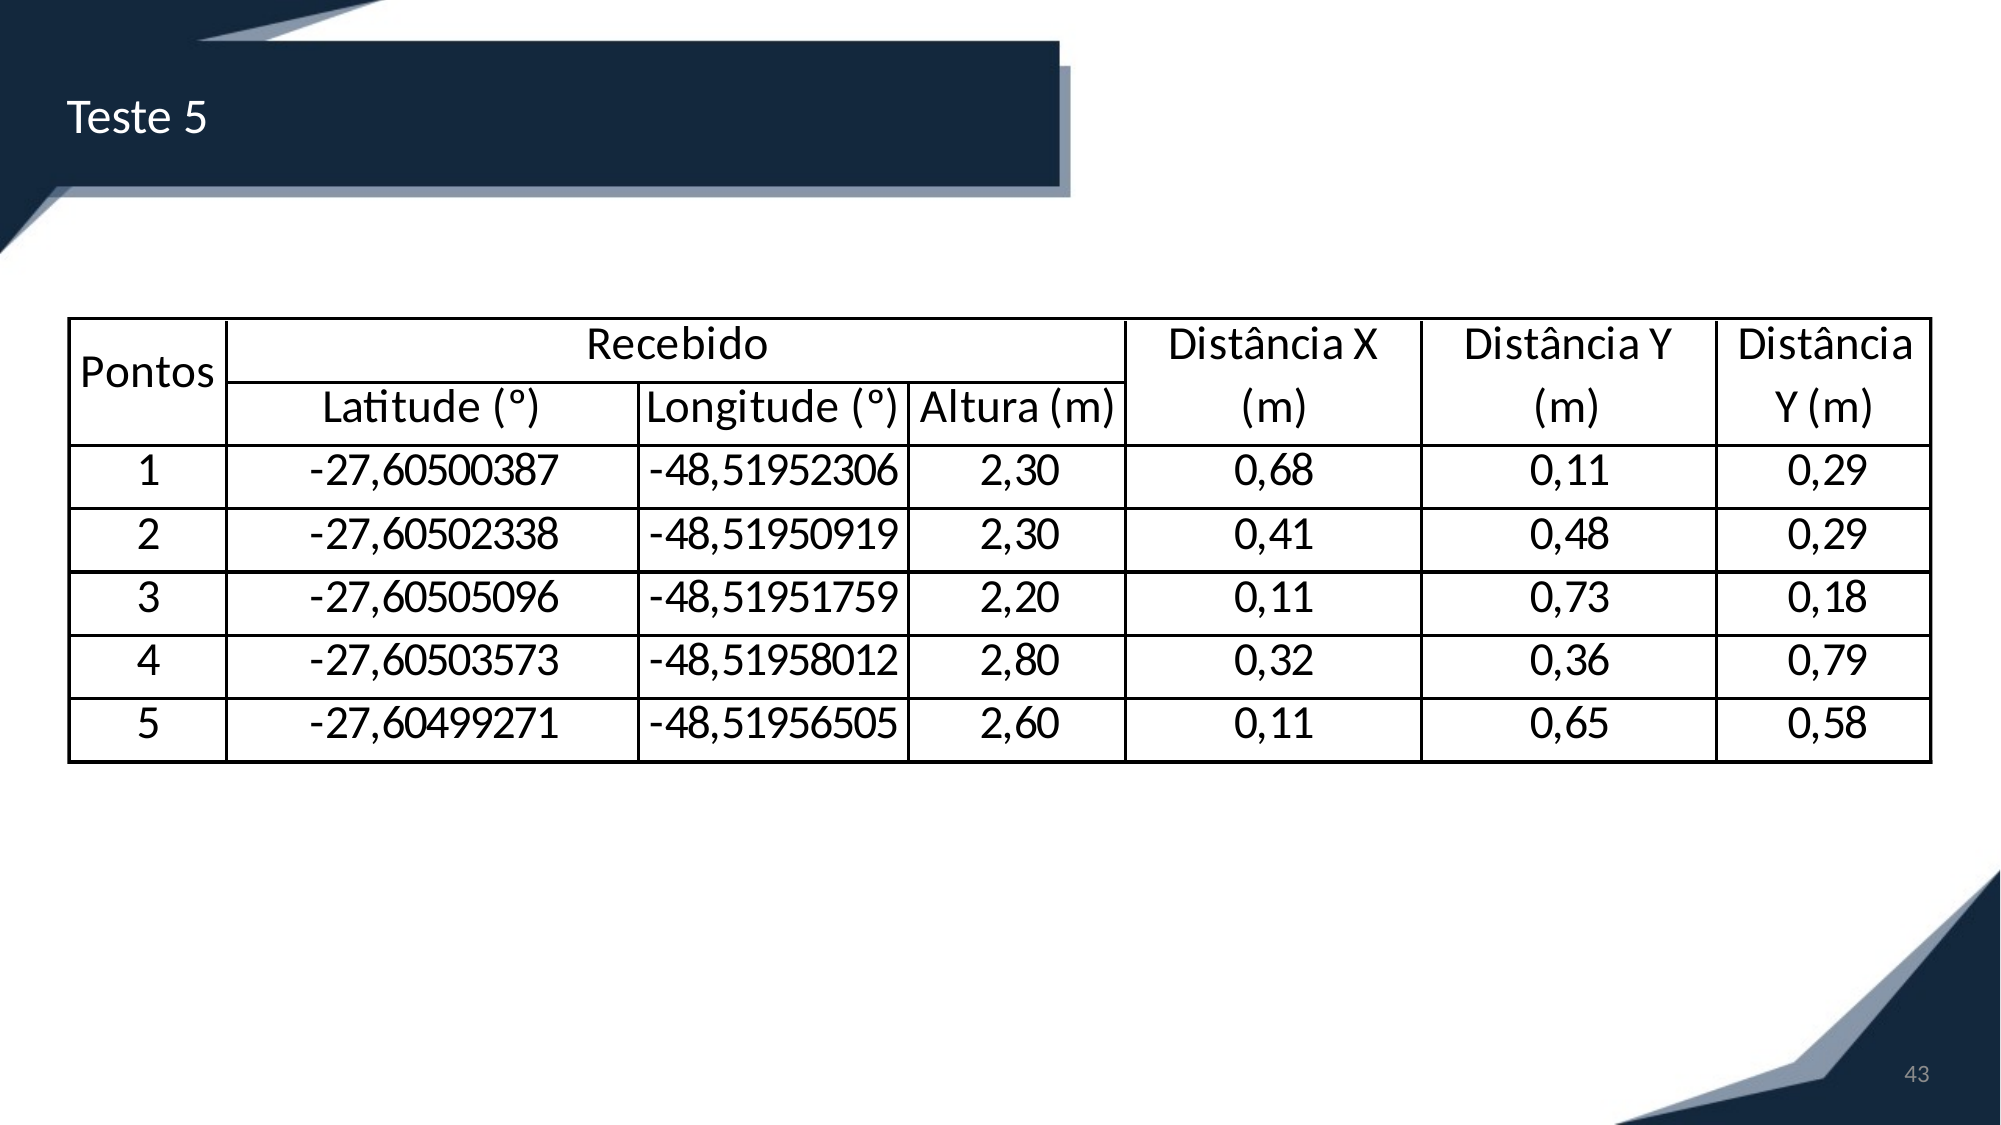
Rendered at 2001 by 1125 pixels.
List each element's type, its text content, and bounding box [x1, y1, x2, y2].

text_box Teste 5 [19, 42, 1059, 185]
slide_number 43 [1478, 1042, 1945, 1103]
picture [0, 0, 2001, 1125]
